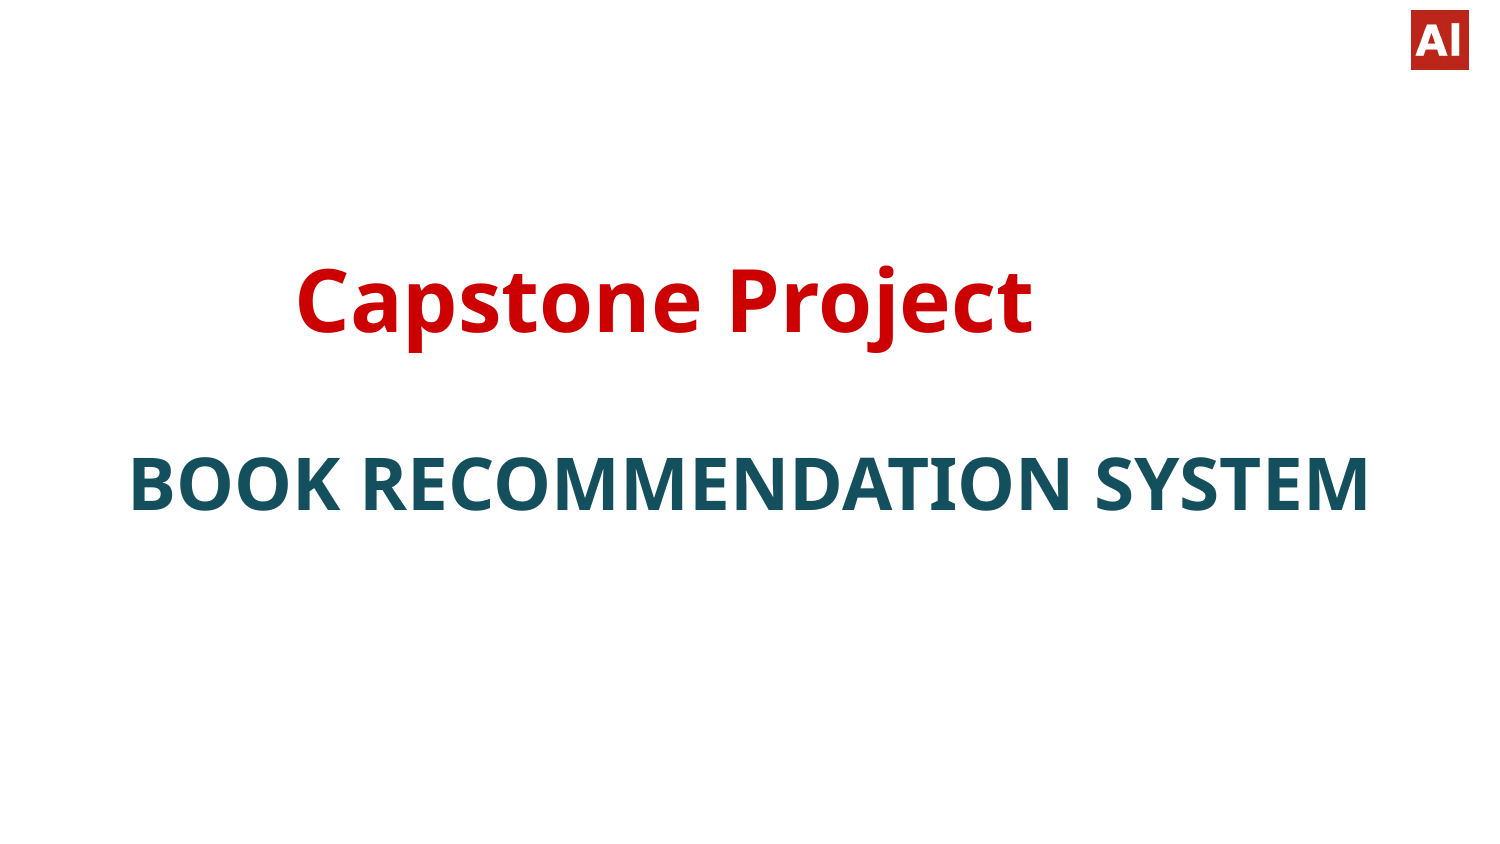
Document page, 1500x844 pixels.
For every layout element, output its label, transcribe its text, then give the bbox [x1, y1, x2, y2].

title Capstone Project BOOK RECOMMENDATION SYSTEM [51, 94, 1449, 666]
picture [1411, 10, 1469, 70]
